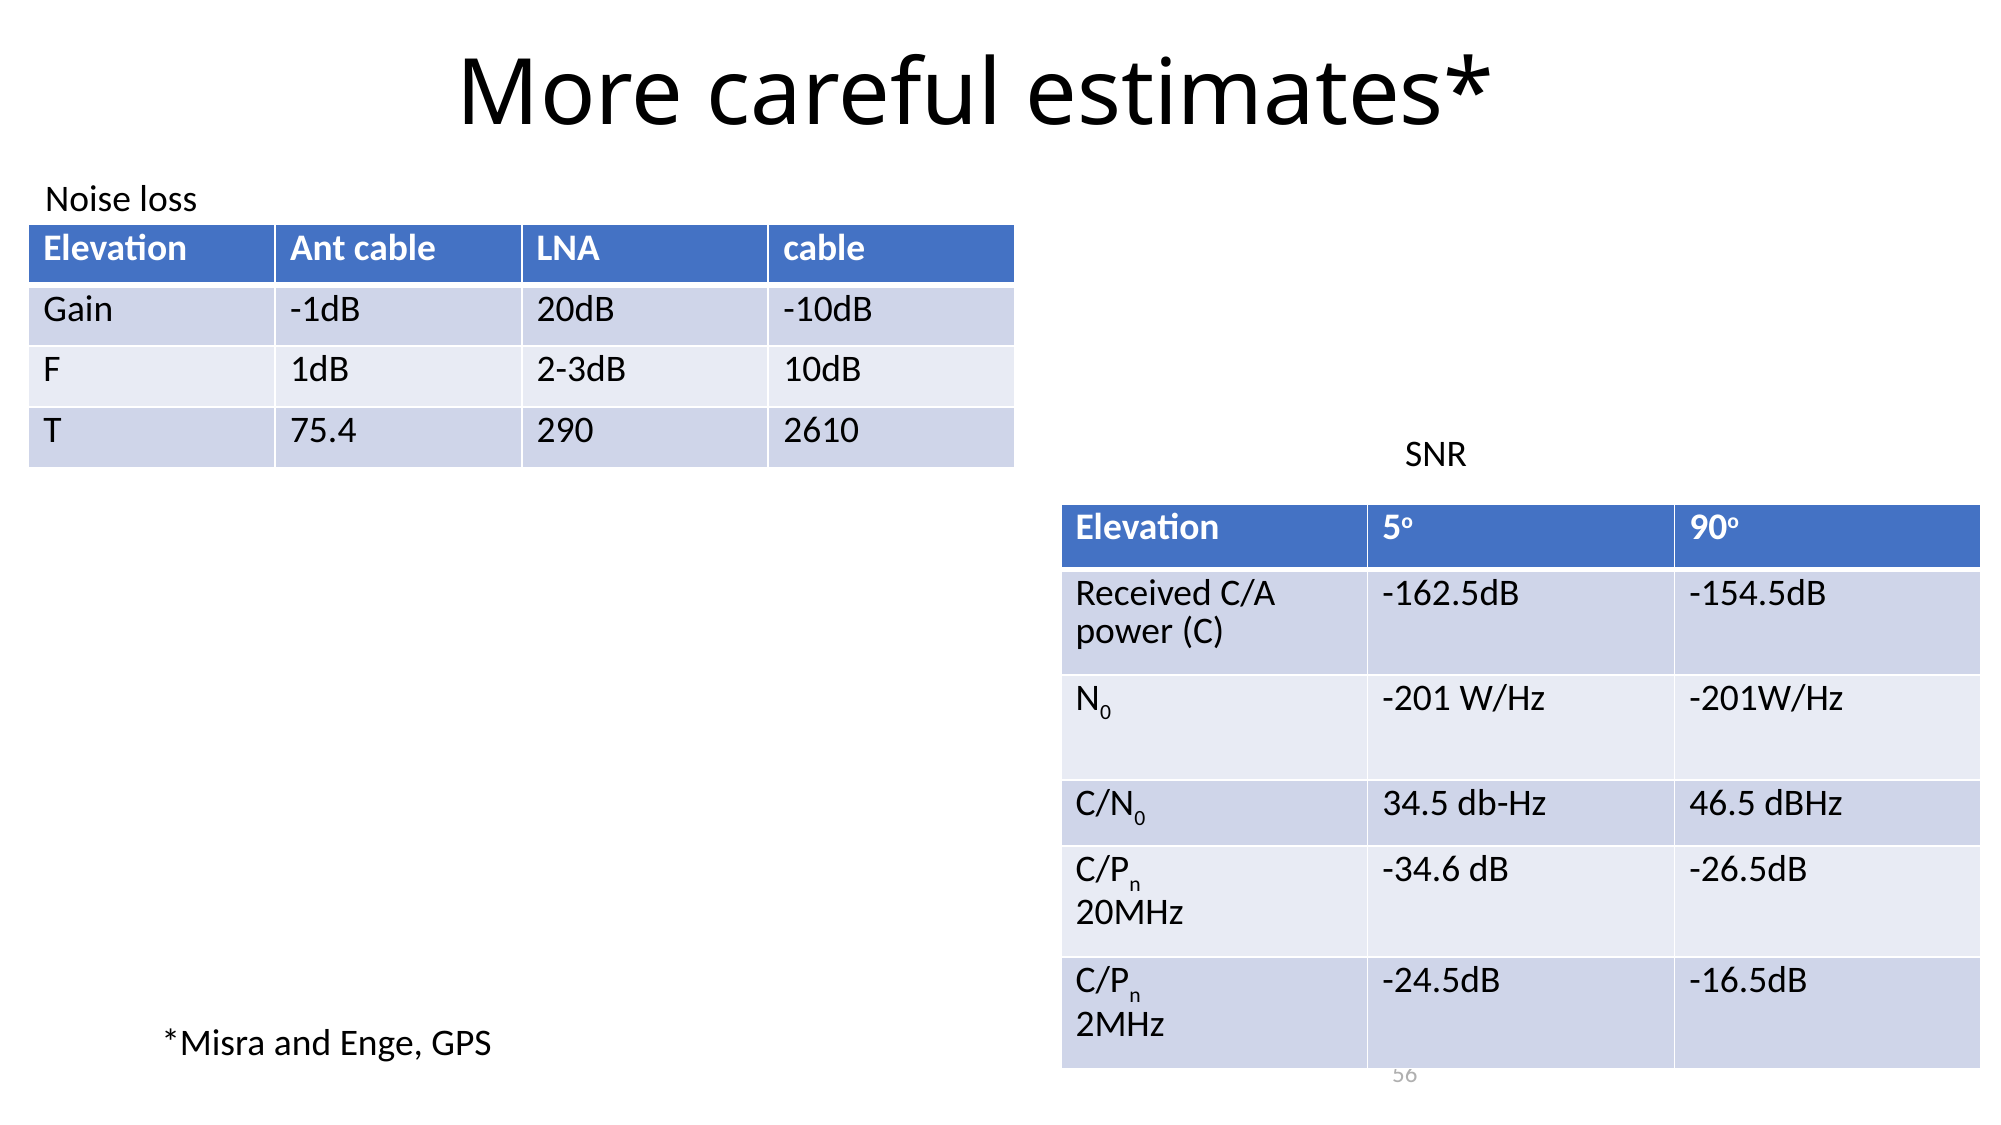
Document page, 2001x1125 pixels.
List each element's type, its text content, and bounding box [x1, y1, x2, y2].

table_cell 75.4 [276, 408, 521, 467]
table_cell 2-3dB [523, 347, 767, 406]
table_cell -10dB [769, 288, 1014, 345]
table_cell -154.5dB [1675, 572, 1980, 674]
text_box SNR [1390, 421, 1762, 482]
table_cell Gain [29, 288, 274, 345]
table_header cable [769, 225, 1014, 282]
table_cell Received C/A power (C) [1062, 572, 1367, 674]
table_cell F [29, 347, 274, 406]
table_cell -26.5dB [1675, 847, 1980, 956]
slide_number 56 [1074, 1069, 1425, 1125]
table_cell -16.5dB [1675, 958, 1980, 1068]
table_cell 10dB [769, 347, 1014, 406]
table_cell -201W/Hz [1675, 676, 1980, 779]
table_cell 46.5 dBHz [1675, 781, 1980, 845]
table_header Ant cable [276, 227, 521, 282]
table_cell 20dB [523, 288, 767, 345]
table_header LNA [523, 225, 767, 282]
table_header Elevation [29, 225, 274, 282]
table_cell -1dB [276, 288, 521, 345]
table_cell C/N0 [1062, 781, 1367, 845]
table_cell -24.5dB [1368, 958, 1674, 1068]
table_header Elevation [1062, 505, 1367, 567]
table_header 5o [1368, 505, 1674, 567]
table_cell -162.5dB [1368, 572, 1674, 674]
table_header 90o [1675, 505, 1980, 567]
table_cell 2610 [769, 408, 1014, 467]
table_cell -201 W/Hz [1368, 676, 1674, 779]
table_cell C/Pn 20MHz [1062, 847, 1367, 956]
text_box *Misra and Enge, GPS [146, 1010, 672, 1071]
table_cell 34.5 db-Hz [1368, 781, 1674, 845]
table_cell T [29, 408, 274, 467]
text_box Noise loss [30, 166, 747, 227]
table_cell N0 [1062, 676, 1367, 779]
table_cell -34.6 dB [1368, 847, 1674, 956]
text_box More careful estimates* [30, 25, 1922, 151]
table_cell 1dB [276, 347, 521, 406]
table_cell 290 [523, 408, 767, 467]
table_cell C/Pn 2MHz [1062, 958, 1367, 1068]
